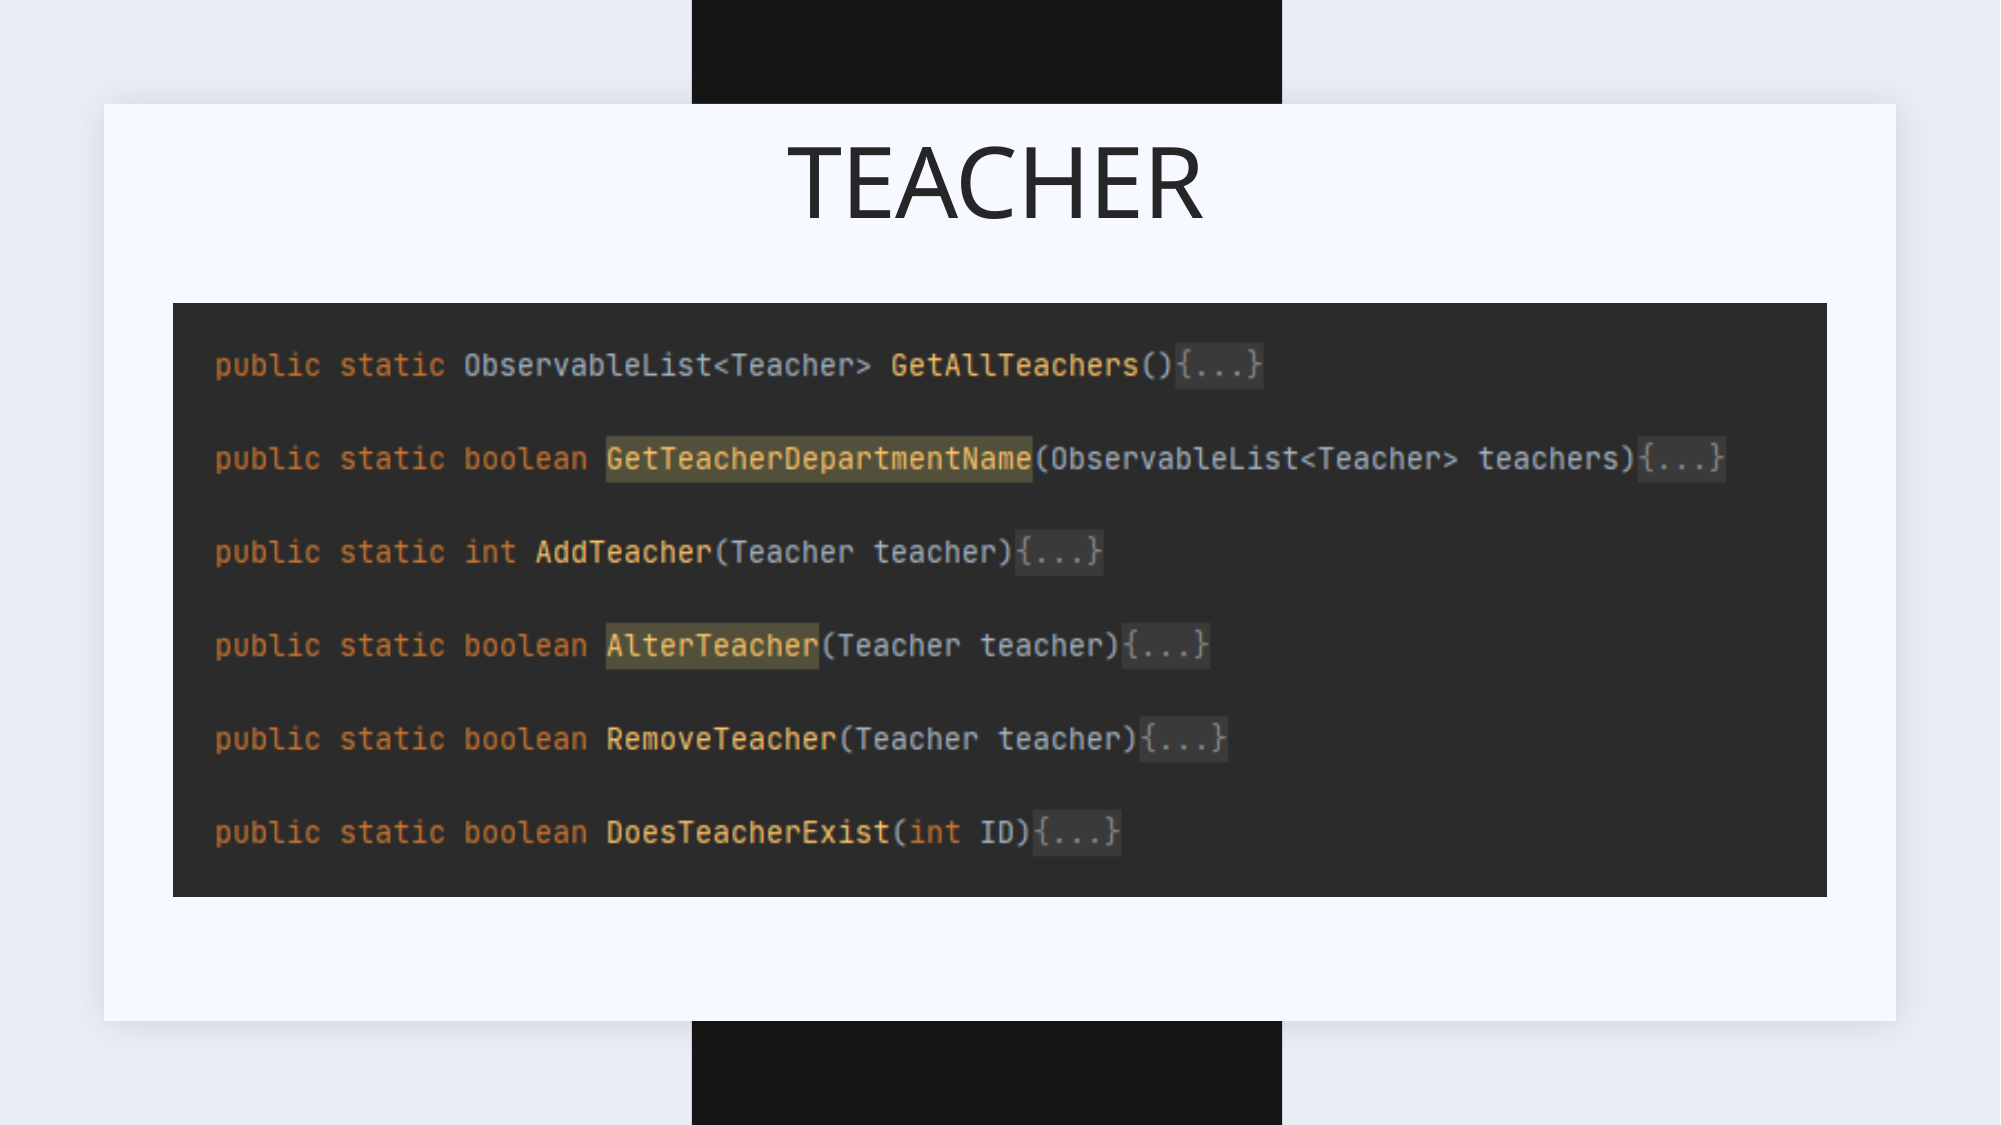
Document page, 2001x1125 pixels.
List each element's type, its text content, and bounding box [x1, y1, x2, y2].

title Teacher [124, 124, 1869, 248]
picture [172, 302, 1828, 898]
